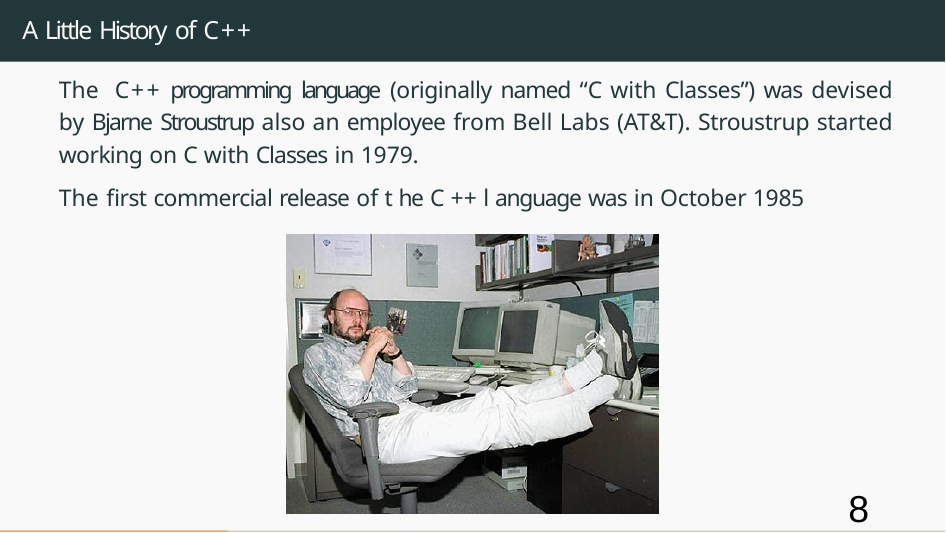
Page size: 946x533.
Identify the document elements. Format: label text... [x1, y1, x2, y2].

title A Little History of C++ [20, 12, 916, 104]
picture [286, 234, 659, 515]
text_box The C++ programming language (originally named “C with Classes”) was devised by Bjarne Stroustrup also an employee from Bell Labs (AT&T). Stroustrup started working on C with Classes in 1979. The first commercial release of t he C ++ l anguage was in October 1985 [56, 68, 894, 212]
